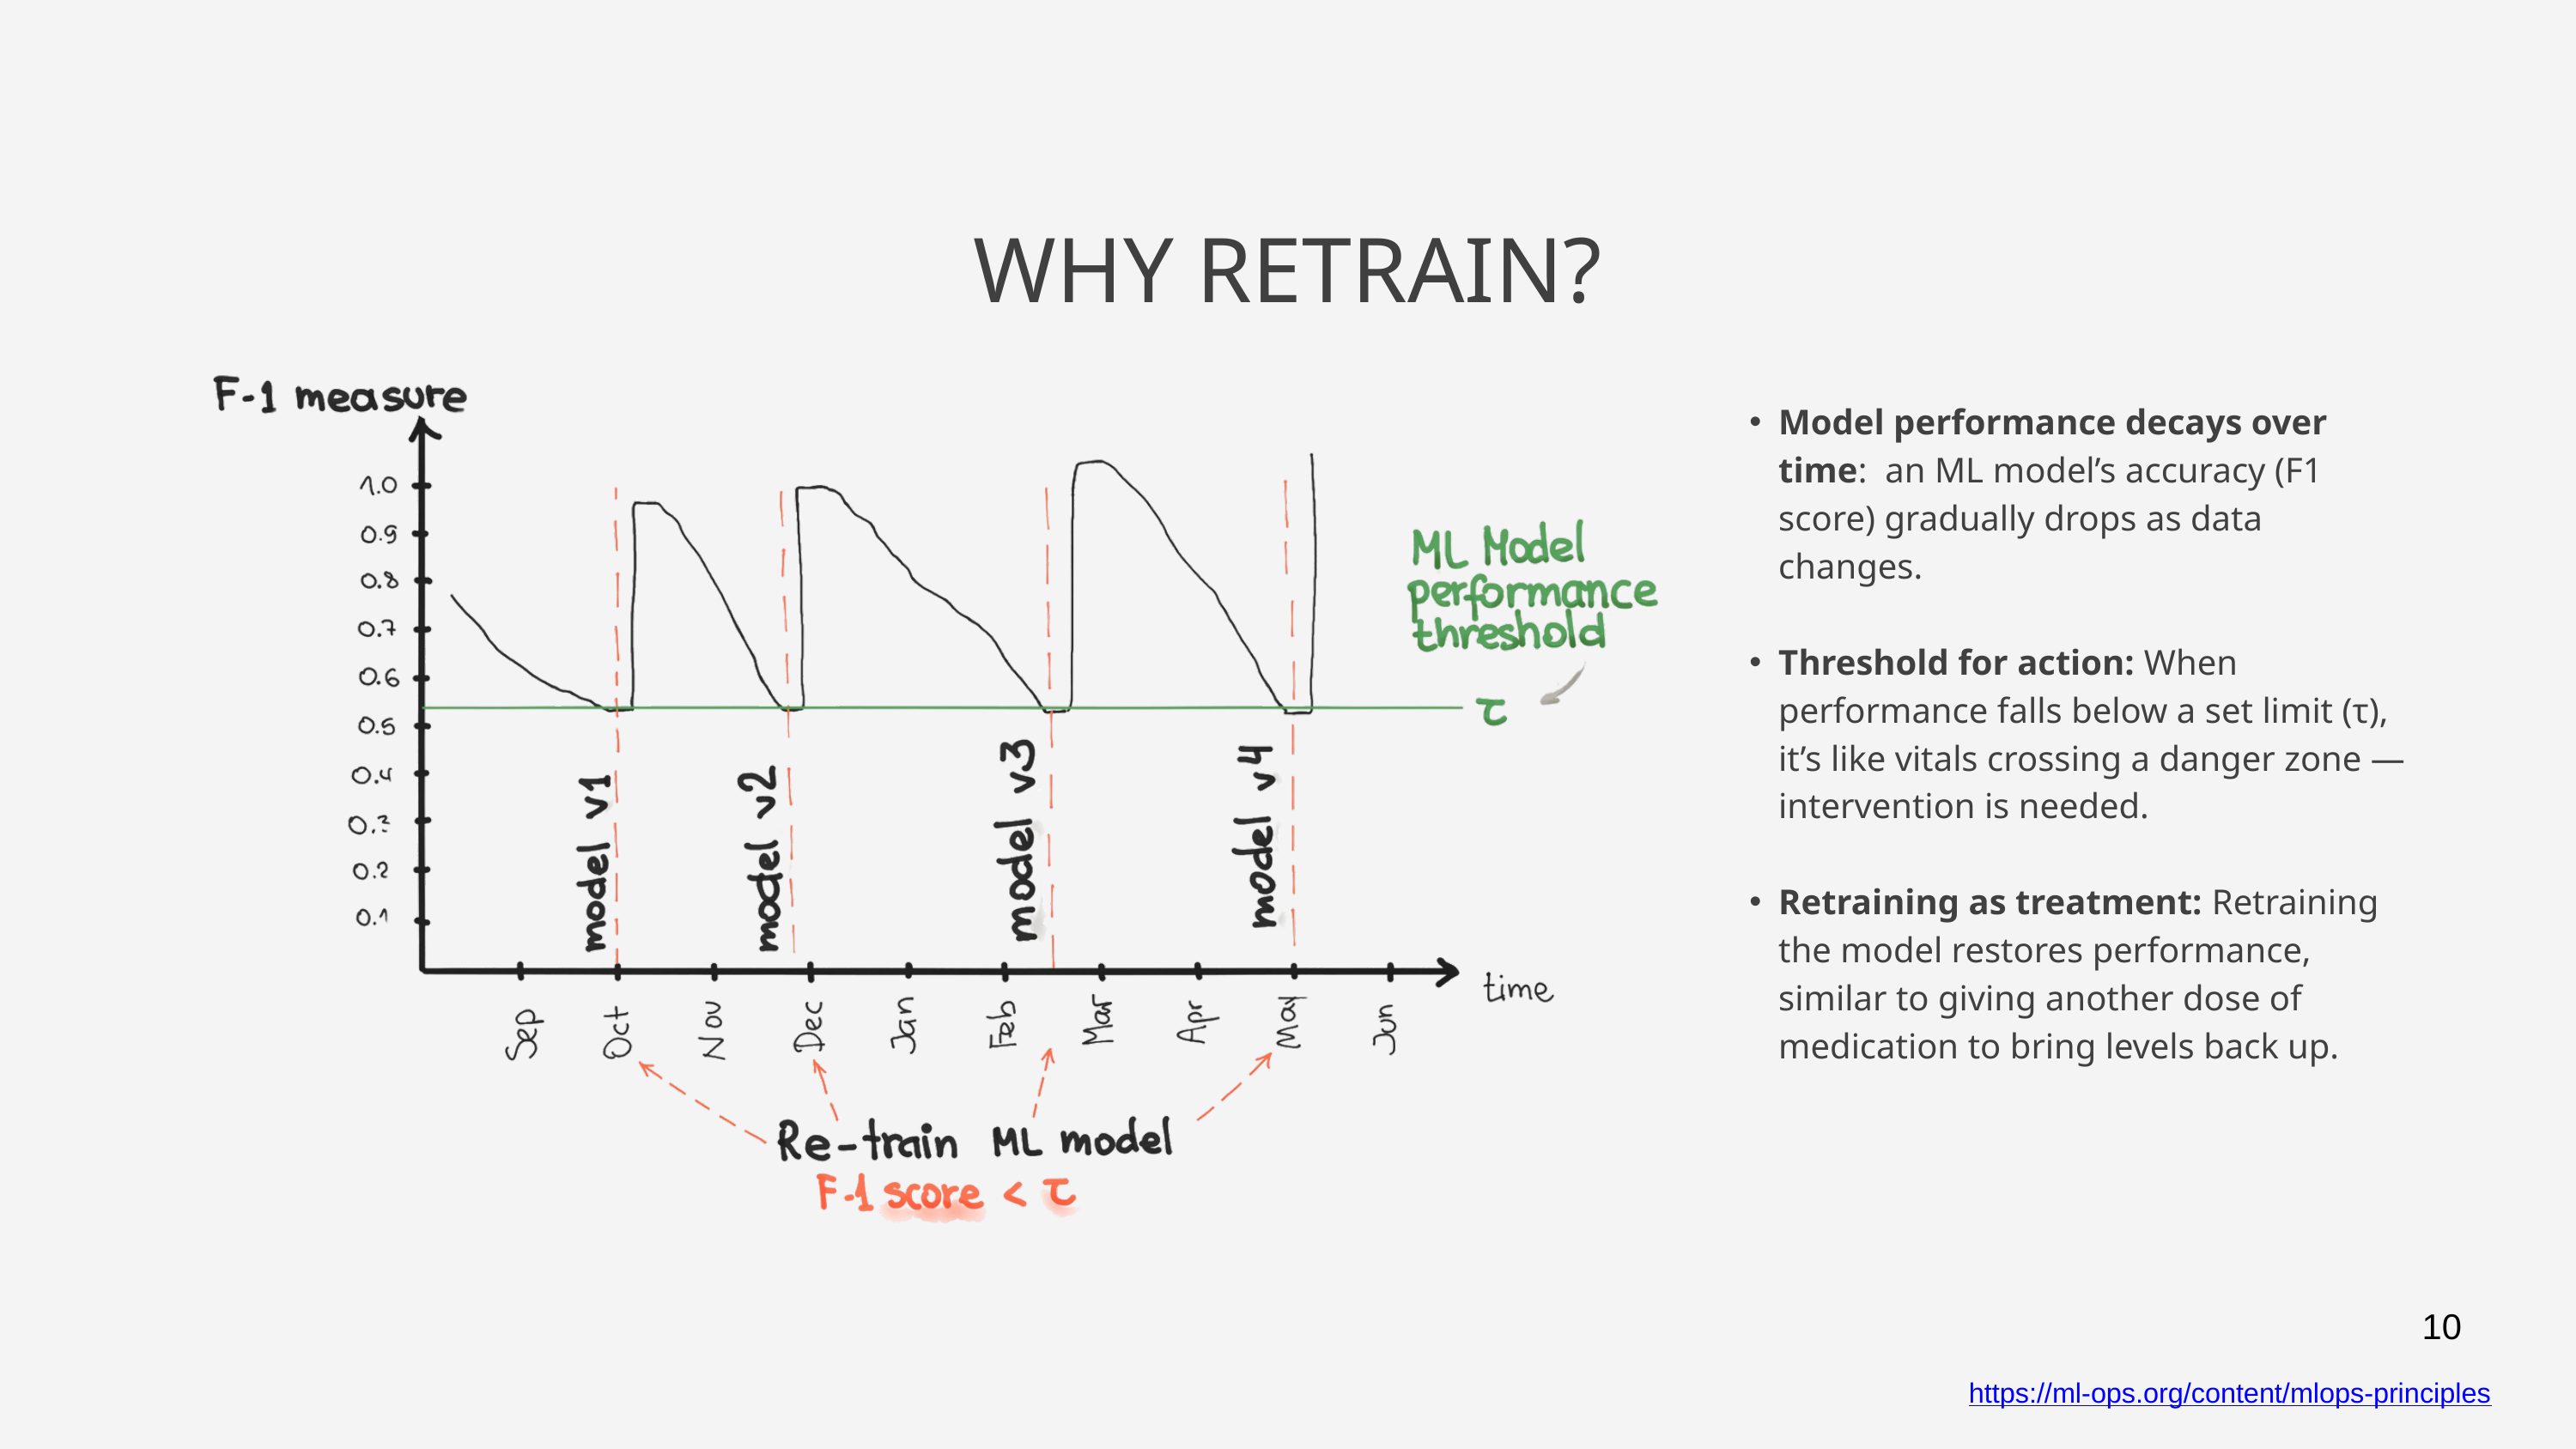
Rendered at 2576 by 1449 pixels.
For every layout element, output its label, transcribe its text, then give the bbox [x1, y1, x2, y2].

text_box Model performance decays over time: an ML model’s accuracy (F1 score) gradually drops as data changes. Threshold for action: When performance falls below a set limit (τ), it’s like vitals crossing a danger zone — intervention is needed. Retraining as treatment: Retraining the model restores performance, similar to giving another dose of medication to bring levels back up. [1720, 393, 2410, 1066]
text_box WHY RETRAIN? [429, 211, 2147, 321]
text_box 10 [2421, 1296, 2462, 1348]
text_box https://ml-ops.org/content/mlops-principles [1968, 1369, 2493, 1410]
text_box [193, 343, 1668, 1240]
